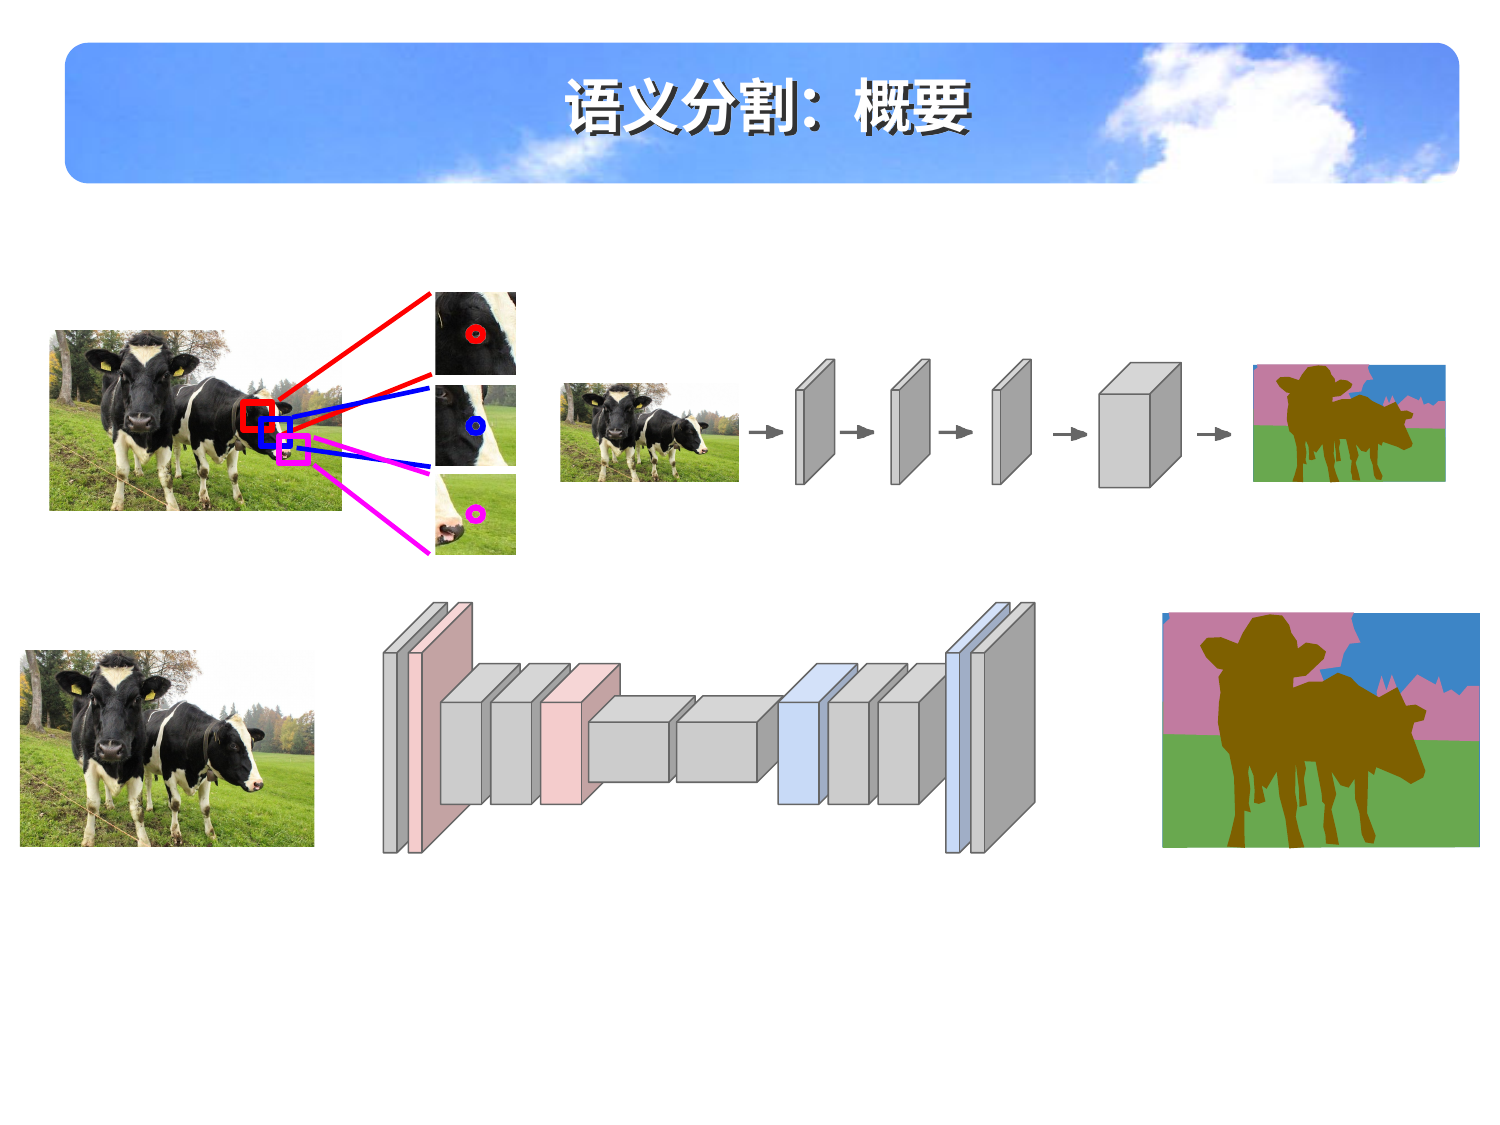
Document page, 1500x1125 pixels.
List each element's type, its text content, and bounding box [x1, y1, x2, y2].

picture [64, 42, 1460, 184]
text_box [19, 290, 1481, 854]
text_box 语义分割：概要 [560, 66, 1400, 139]
